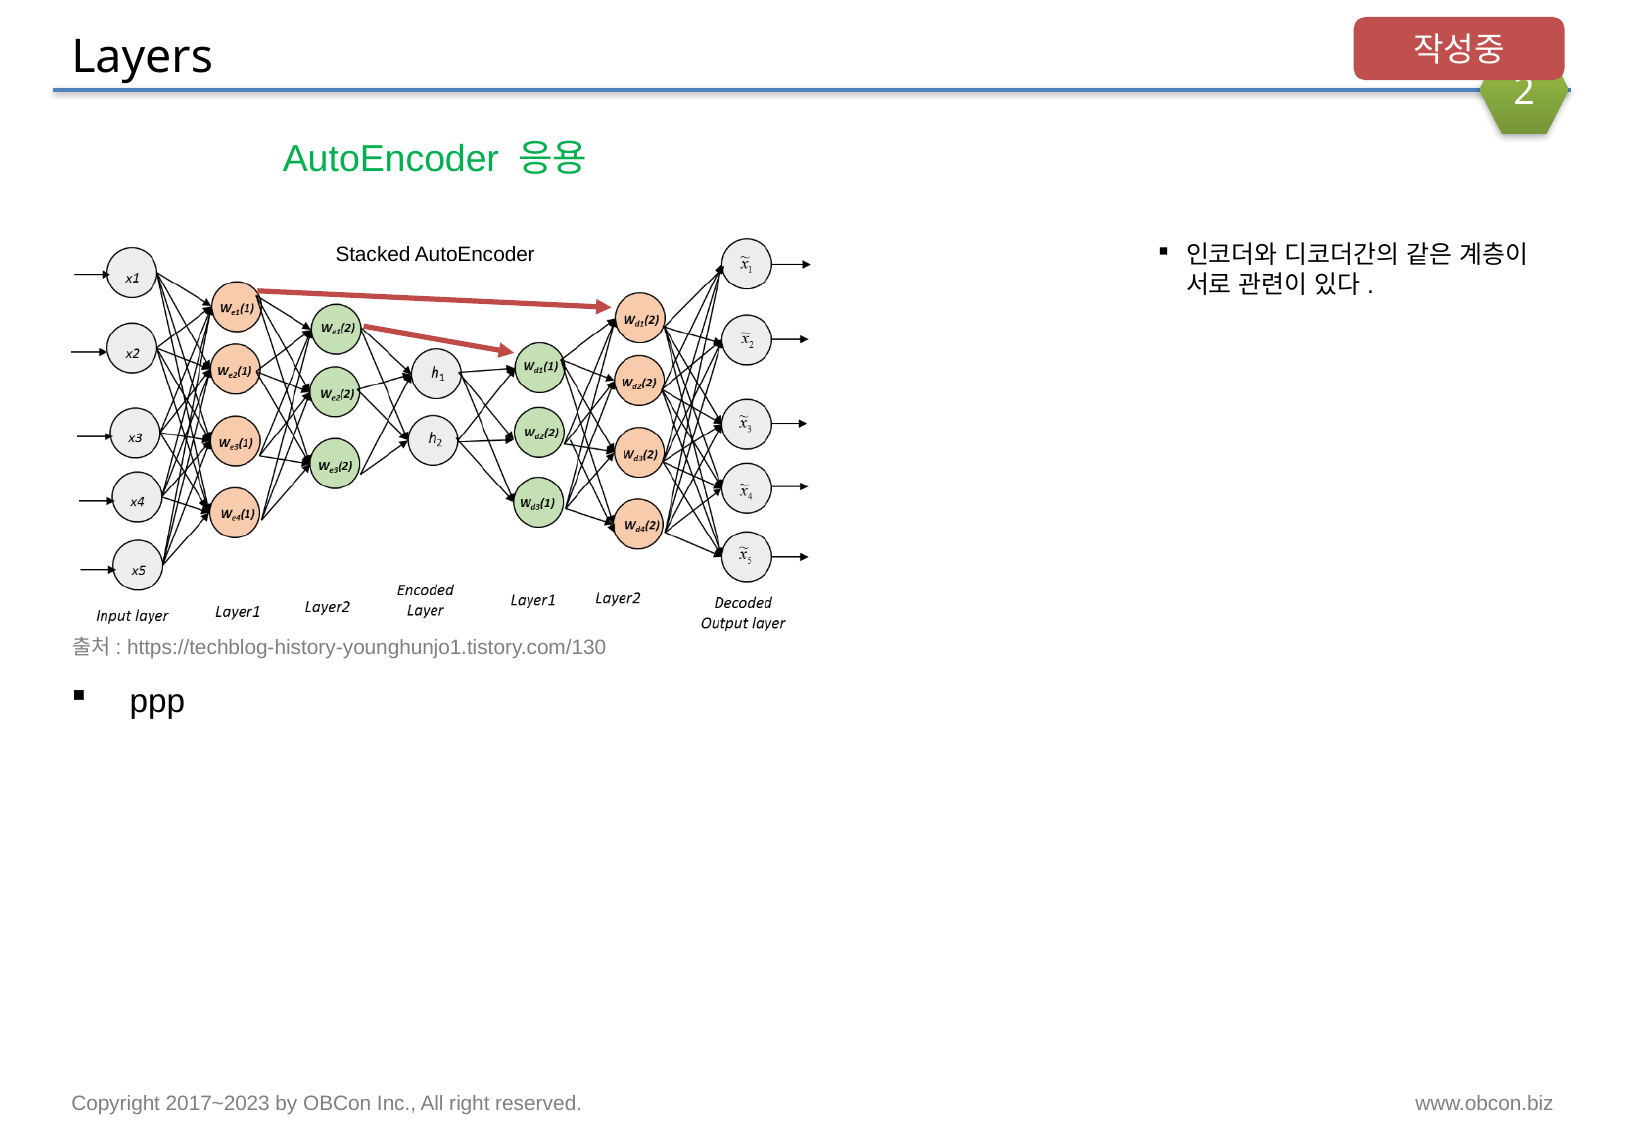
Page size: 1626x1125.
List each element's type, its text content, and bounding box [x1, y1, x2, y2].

picture [58, 232, 813, 637]
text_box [363, 325, 515, 354]
text_box 출처: https://techblog-history-younghunjo1.tistory.com/130 [57, 644, 813, 666]
title Layers [1561, 19, 1569, 81]
title Layers [56, 19, 1480, 90]
text_box 작성중 [1353, 16, 1565, 81]
text_box 인코더와 디코더간의 같은 계층이 서로 관련이 있다. [1143, 231, 1569, 307]
text_box 2 [1479, 76, 1569, 134]
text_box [257, 290, 612, 308]
text_box AutoEncoder 응용 [57, 126, 813, 187]
text_box ppp [56, 672, 1569, 727]
